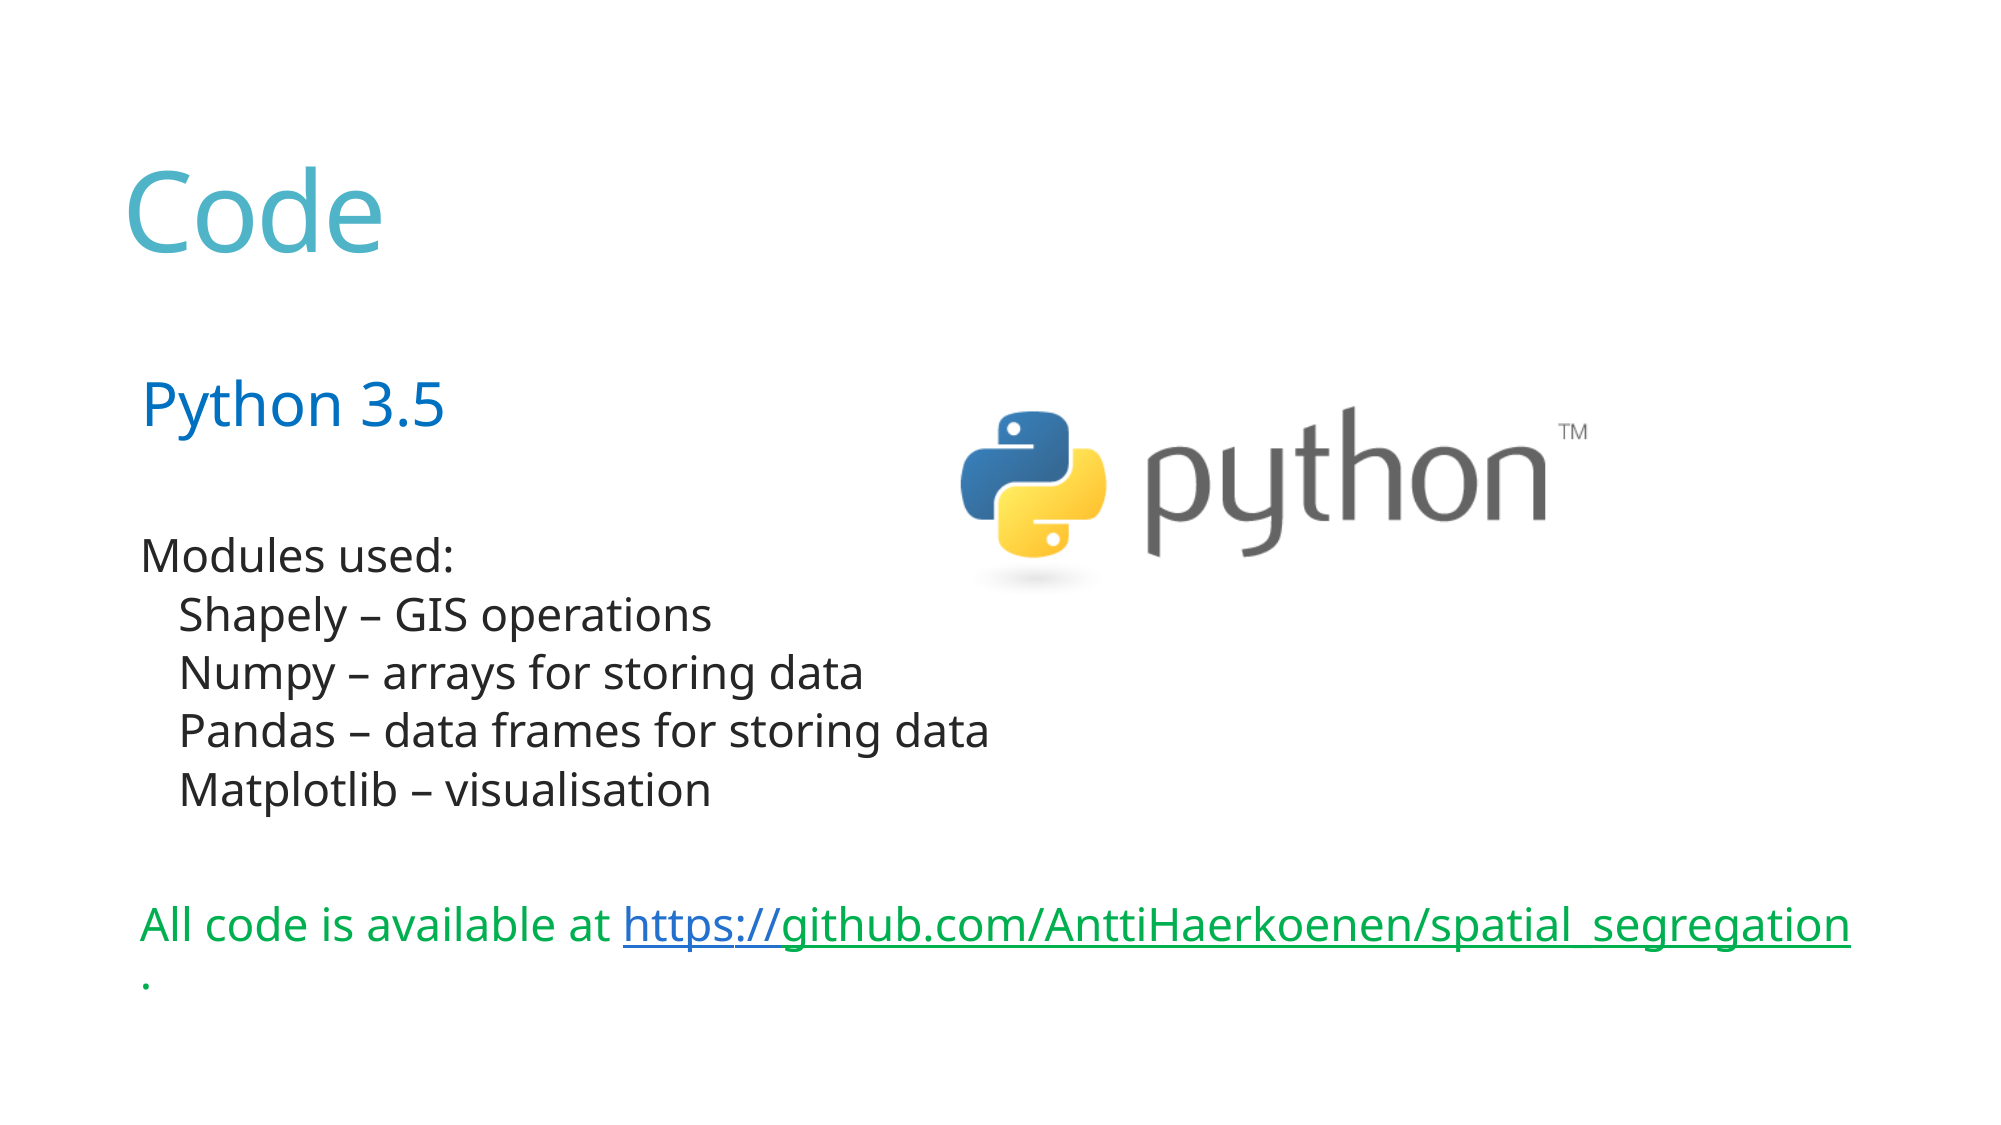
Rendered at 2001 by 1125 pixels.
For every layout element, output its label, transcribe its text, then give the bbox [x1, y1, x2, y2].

title Code [107, 81, 1875, 354]
picture [857, 368, 1648, 636]
list Python 3.5 Modules used: Shapely – GIS operations Numpy – arrays for storing data Pandas – data frames for storing data Matplotlib – visualisation All code is available at https://github.com/AnttiHaerkoenen/spatial_segregation. [111, 368, 1876, 1011]
